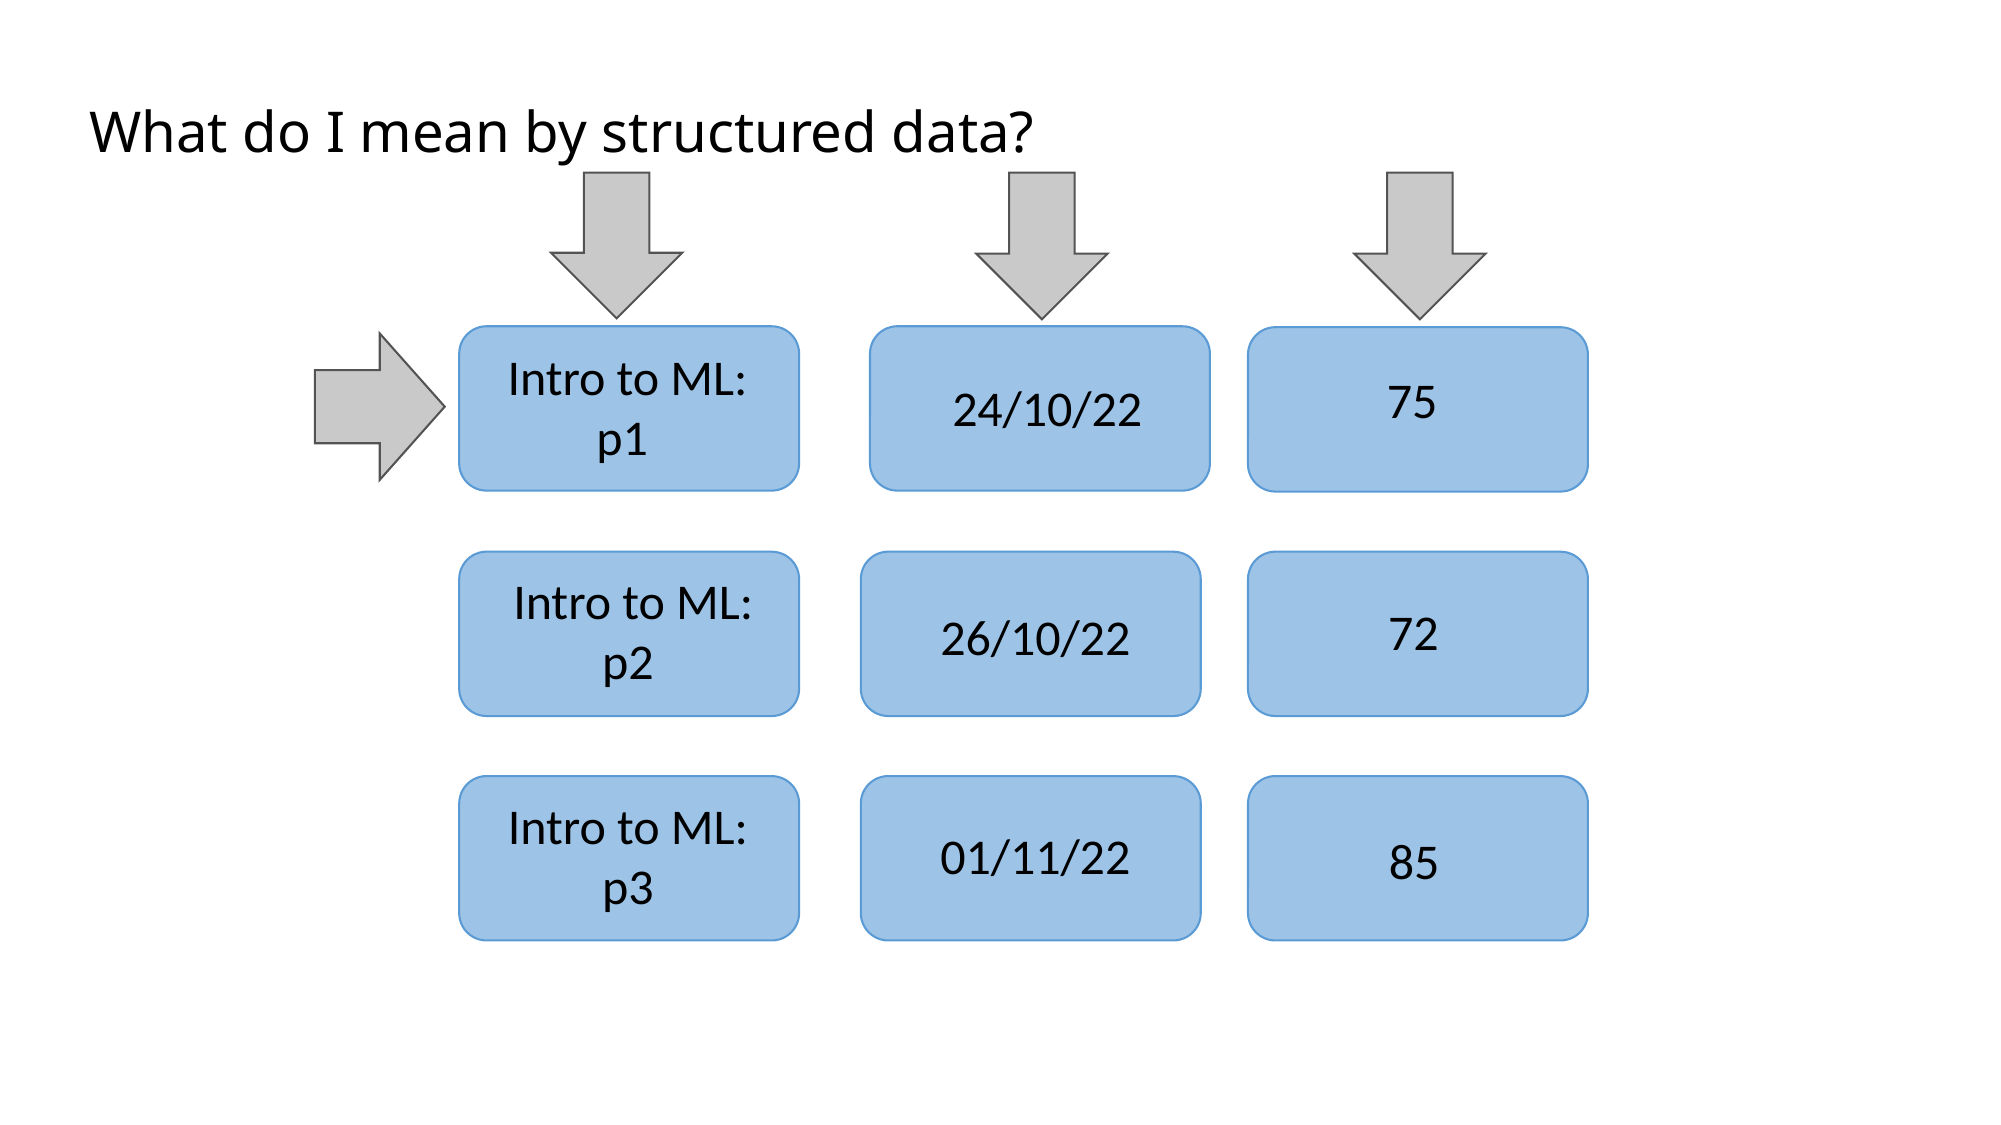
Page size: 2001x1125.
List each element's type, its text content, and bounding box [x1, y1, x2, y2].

title What do I mean by structured data? [74, 26, 1800, 244]
text_box [548, 171, 685, 320]
text_box [1246, 550, 1589, 718]
text_box 01/11/22 [799, 817, 1272, 893]
text_box [1246, 326, 1589, 493]
text_box Intro to ML: p1 [468, 338, 776, 473]
text_box [313, 330, 447, 483]
text_box [868, 444, 1211, 492]
text_box [463, 550, 795, 562]
text_box 85 [1318, 822, 1510, 897]
text_box 24/10/22 [811, 368, 1284, 444]
text_box [859, 550, 1202, 597]
text_box [859, 893, 1202, 942]
text_box [458, 325, 801, 492]
text_box [859, 673, 1202, 718]
text_box [459, 698, 799, 718]
text_box Intro to ML: p2 [444, 562, 811, 698]
text_box [868, 325, 1211, 368]
text_box 72 [1295, 593, 1532, 668]
text_box 26/10/22 [799, 597, 1272, 673]
text_box [1351, 171, 1489, 321]
text_box 75 [1271, 361, 1553, 437]
text_box [458, 775, 801, 942]
text_box Intro to ML: p3 [466, 787, 790, 922]
text_box [1246, 775, 1589, 942]
text_box [859, 775, 1202, 817]
text_box [973, 171, 1111, 321]
